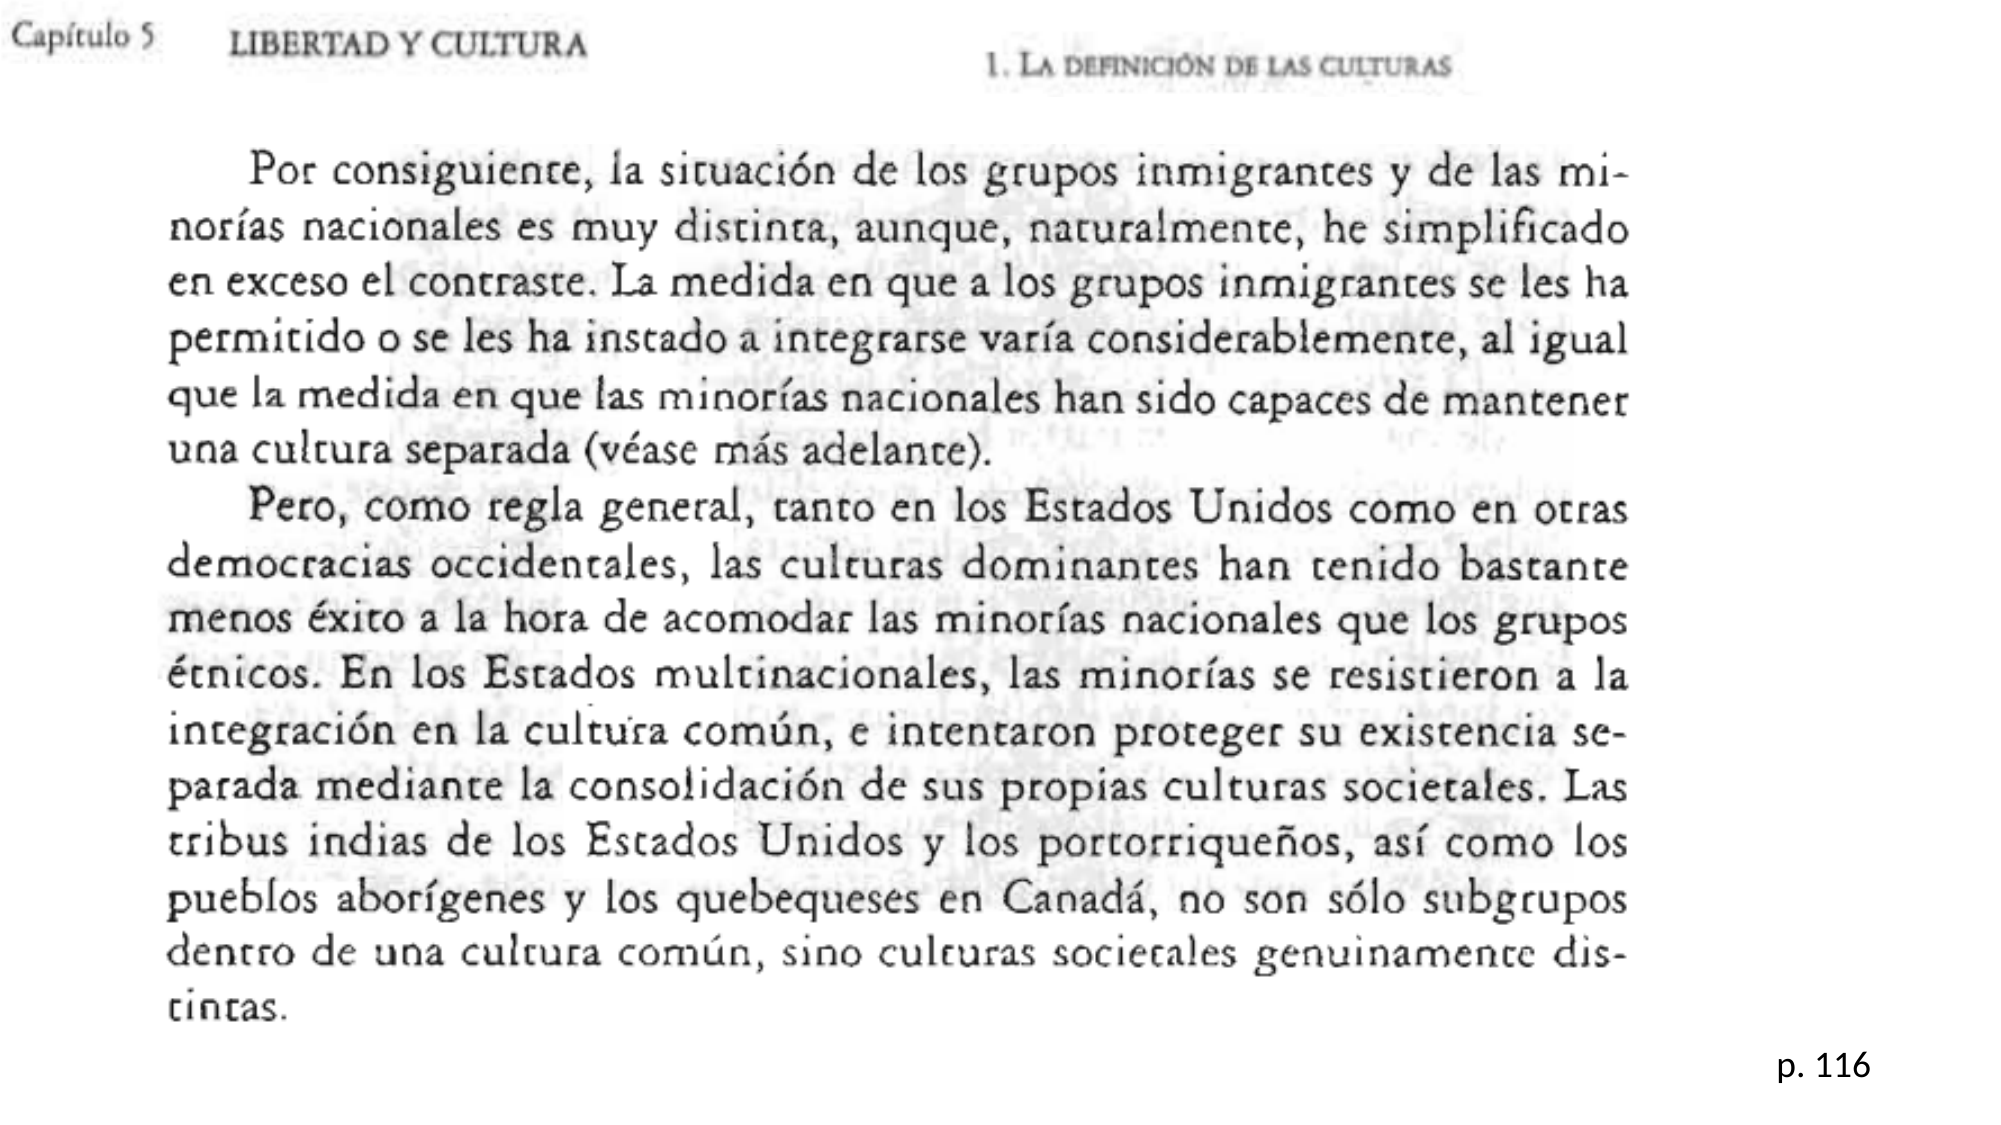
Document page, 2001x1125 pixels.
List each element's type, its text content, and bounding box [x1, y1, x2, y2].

picture [960, 31, 1487, 97]
picture [0, 0, 177, 65]
picture [203, 0, 621, 83]
picture [136, 144, 1654, 1033]
text_box p. 116 [1761, 1032, 1980, 1092]
